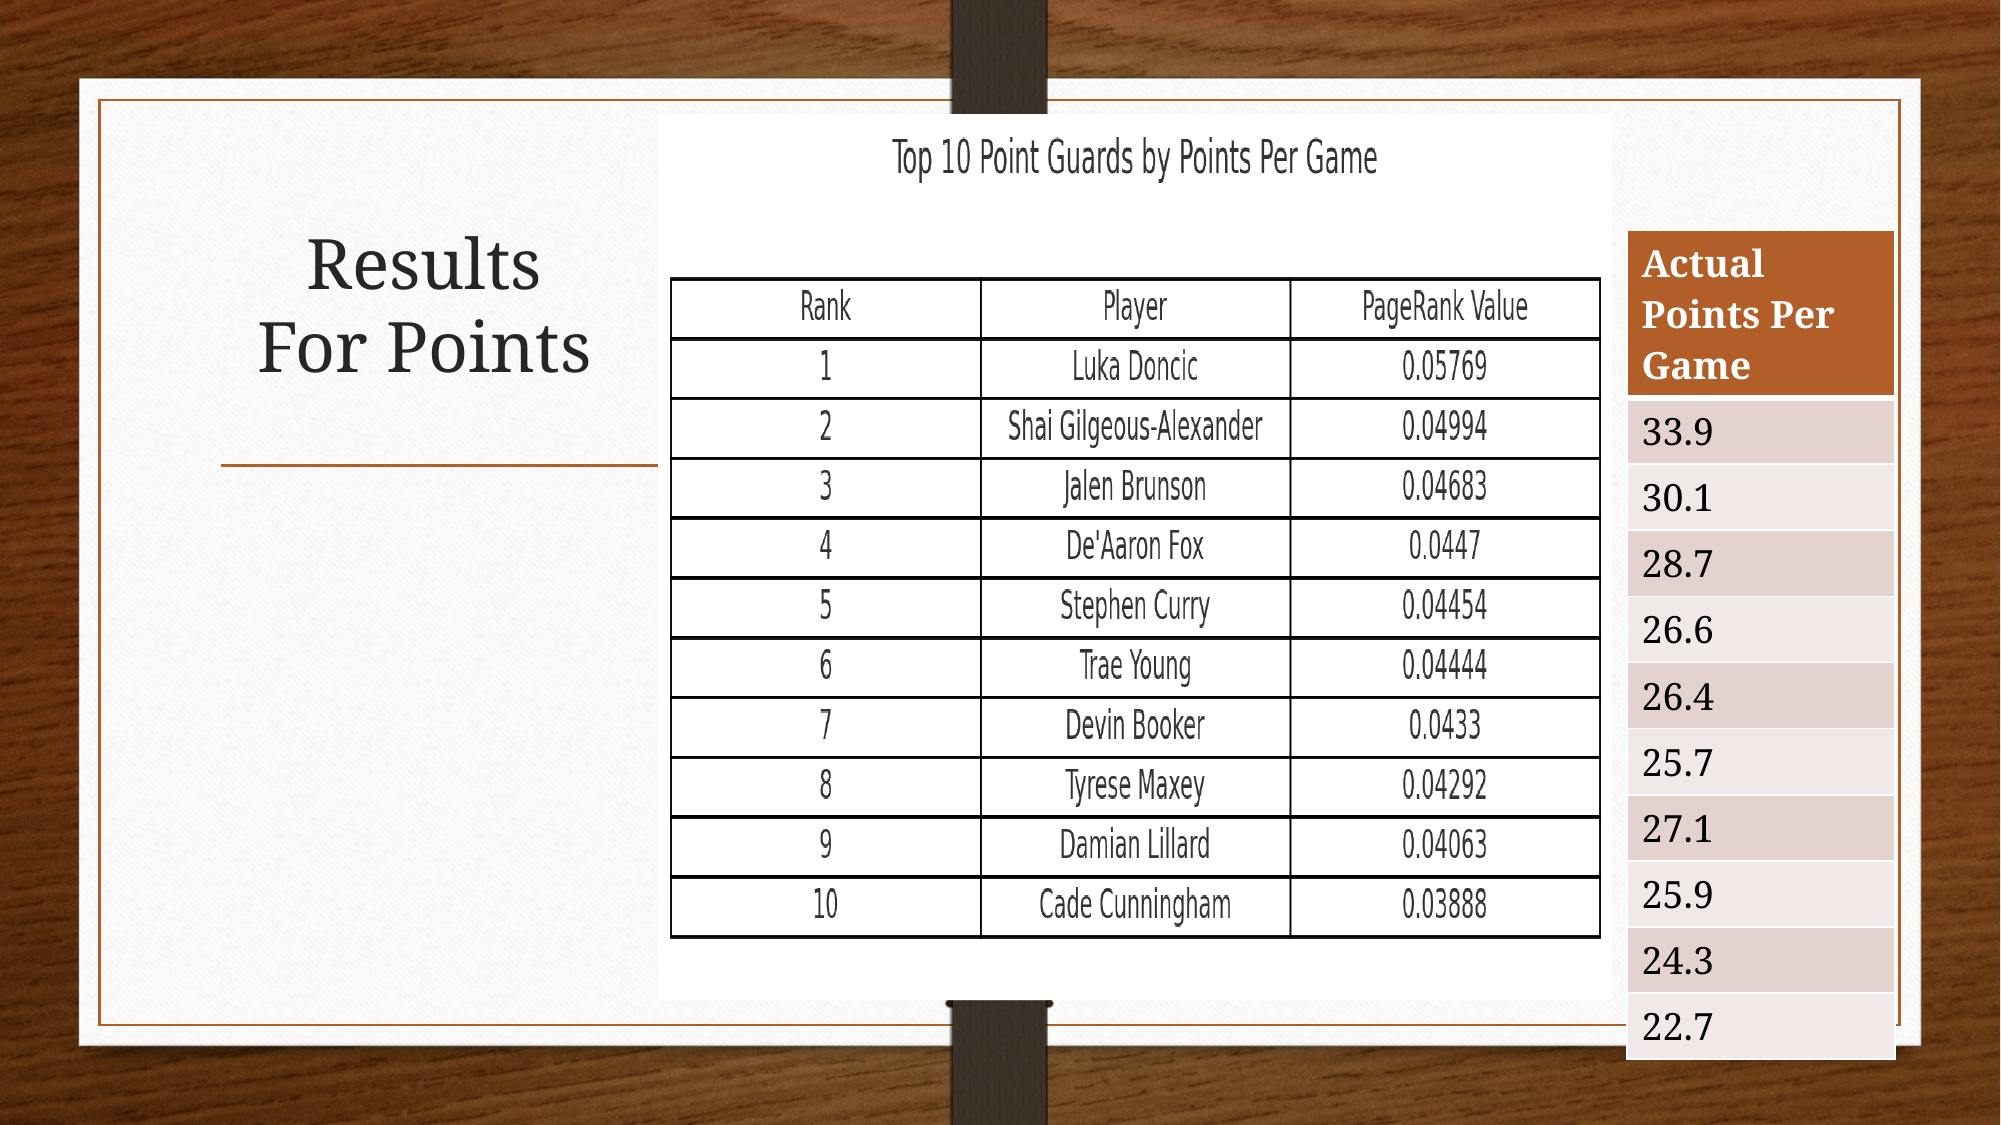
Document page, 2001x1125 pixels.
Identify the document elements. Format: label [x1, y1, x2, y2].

text_box [0, 0, 2000, 1125]
picture [657, 113, 1612, 1001]
